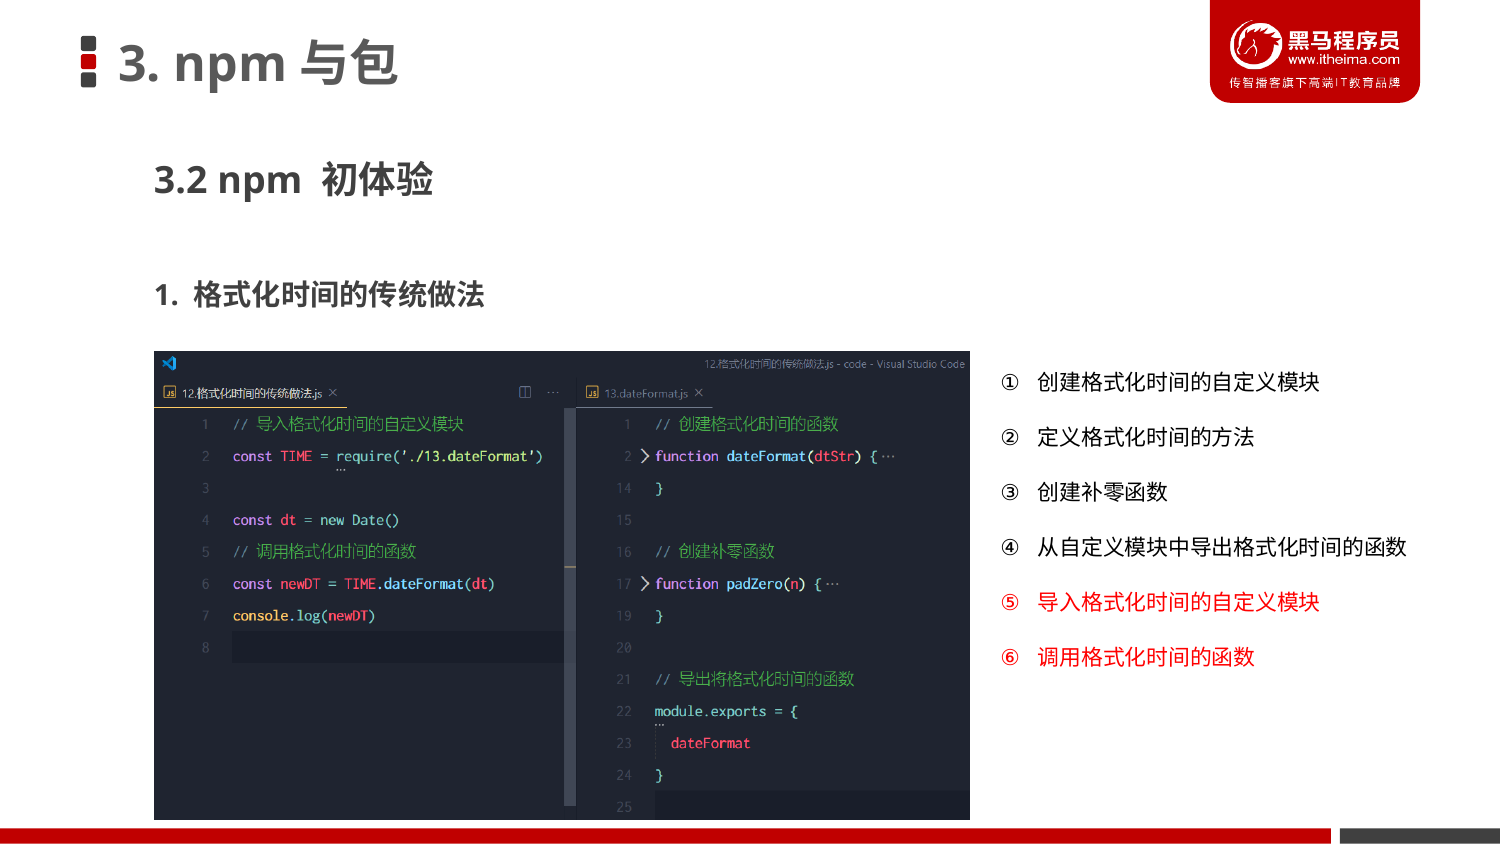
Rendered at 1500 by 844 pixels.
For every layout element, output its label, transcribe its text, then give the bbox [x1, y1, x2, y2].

title 3. npm与包 [103, 0, 1209, 130]
list 3.2 npm 初体验 [139, 153, 1209, 243]
text_box 1. 格式化时间的传统做法 [139, 273, 1204, 320]
picture [154, 351, 970, 820]
list 创建格式化时间的自定义模块 定义格式化时间的方法 创建补零函数 从自定义模块中导出格式化时间的函数 导入格式化时间的自定义模块 调用格式化时间的函数 [985, 348, 1455, 691]
picture [1211, 11, 1419, 97]
